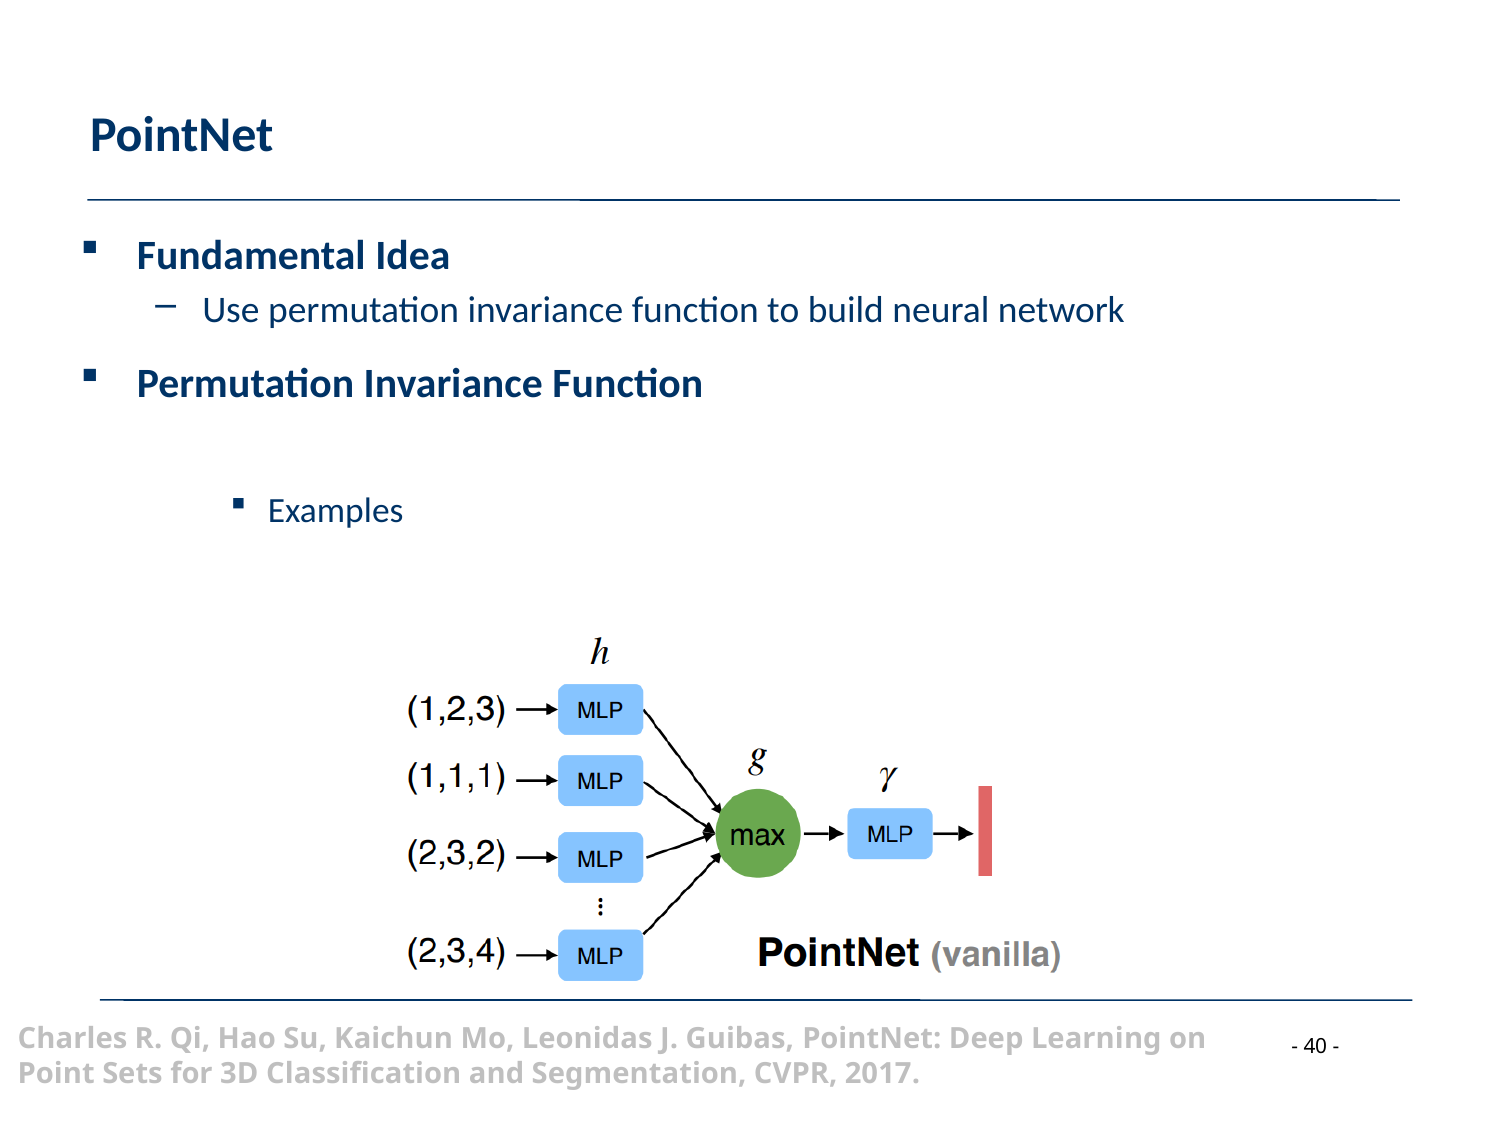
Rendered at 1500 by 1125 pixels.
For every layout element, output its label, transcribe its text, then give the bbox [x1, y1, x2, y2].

picture [395, 621, 1070, 997]
title PointNet [75, 37, 1425, 225]
text_box Charles R. Qi, Hao Su, Kaichun Mo, Leonidas J. Guibas, PointNet: Deep Learning on Point Sets for 3D Classification and Segmentation, CVPR, 2017. [2, 1011, 1306, 1097]
